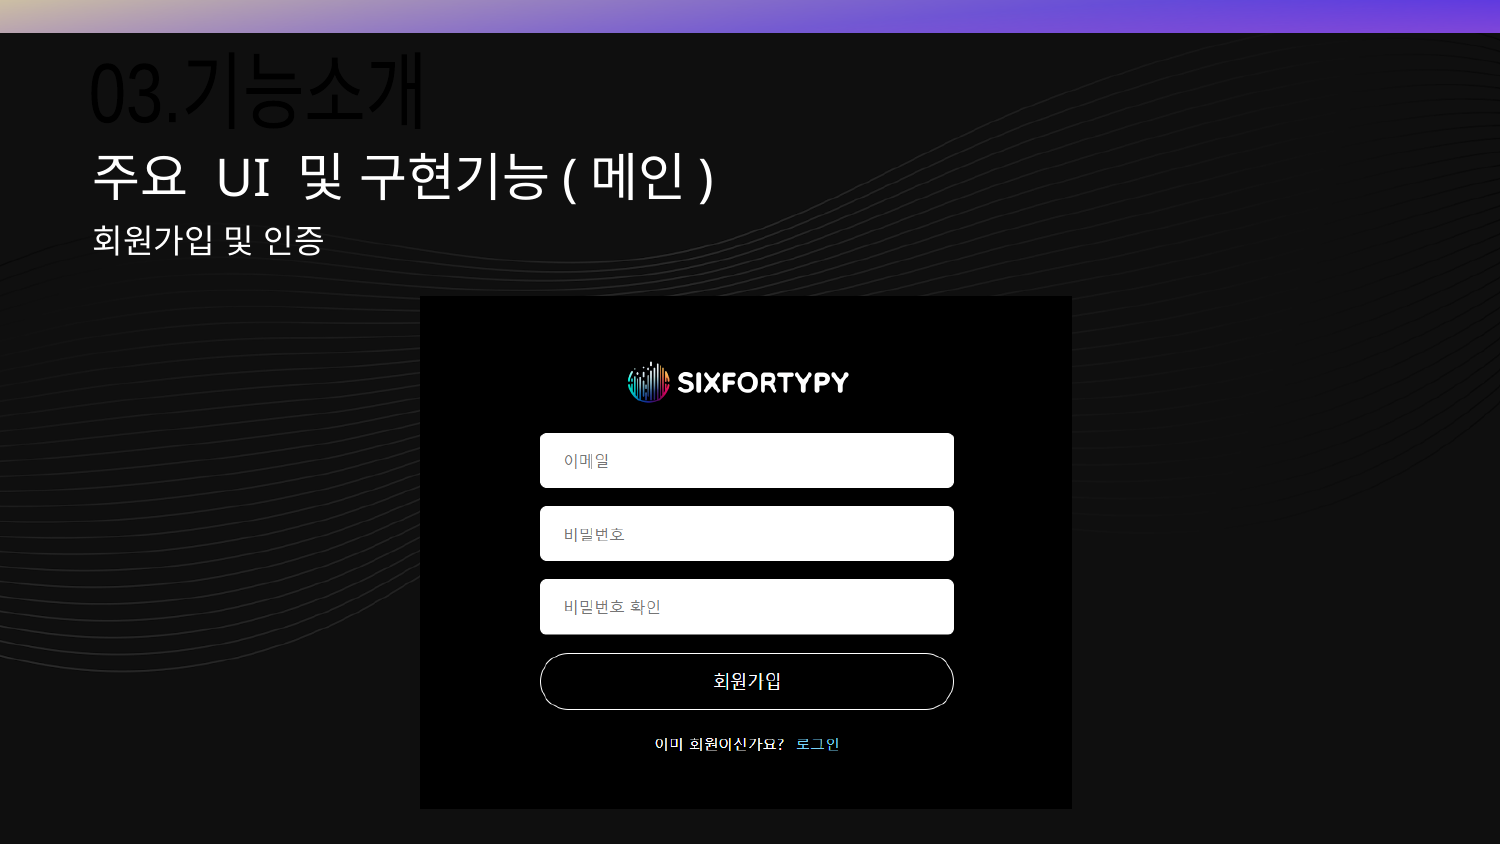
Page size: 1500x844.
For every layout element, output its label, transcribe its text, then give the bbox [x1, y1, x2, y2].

picture [0, 0, 1500, 844]
title 주요 UI 및 구현기능(메인) [77, 128, 814, 205]
text_box 회원가입 및 인증 [77, 205, 910, 280]
